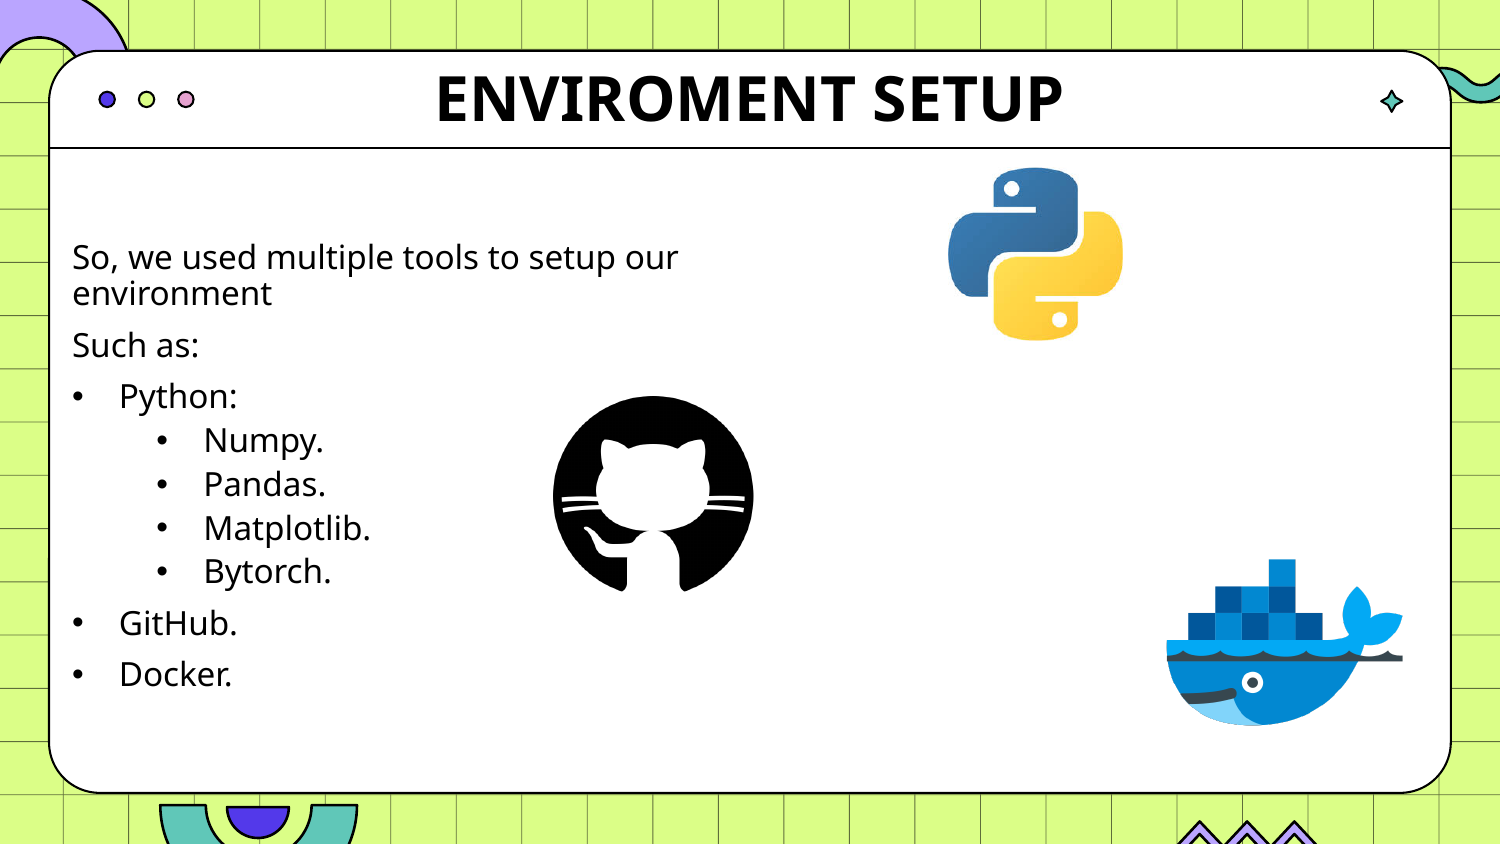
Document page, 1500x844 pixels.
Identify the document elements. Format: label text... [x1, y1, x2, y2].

text_box [137, 90, 156, 109]
text_box [177, 90, 195, 109]
picture [948, 167, 1123, 341]
text_box [1225, 821, 1269, 844]
text_box [98, 90, 116, 109]
list So, we used multiple tools to setup our environment Such as: Python: Numpy. Pandas. Matplotlib. Bytorch. GitHub. Docker. [57, 233, 886, 844]
picture [544, 387, 762, 605]
text_box [1381, 90, 1403, 112]
title ENVIROMENT SETUP [118, 66, 1382, 137]
text_box [1178, 821, 1222, 844]
picture [1156, 511, 1413, 768]
text_box [1273, 821, 1316, 844]
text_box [160, 805, 357, 844]
